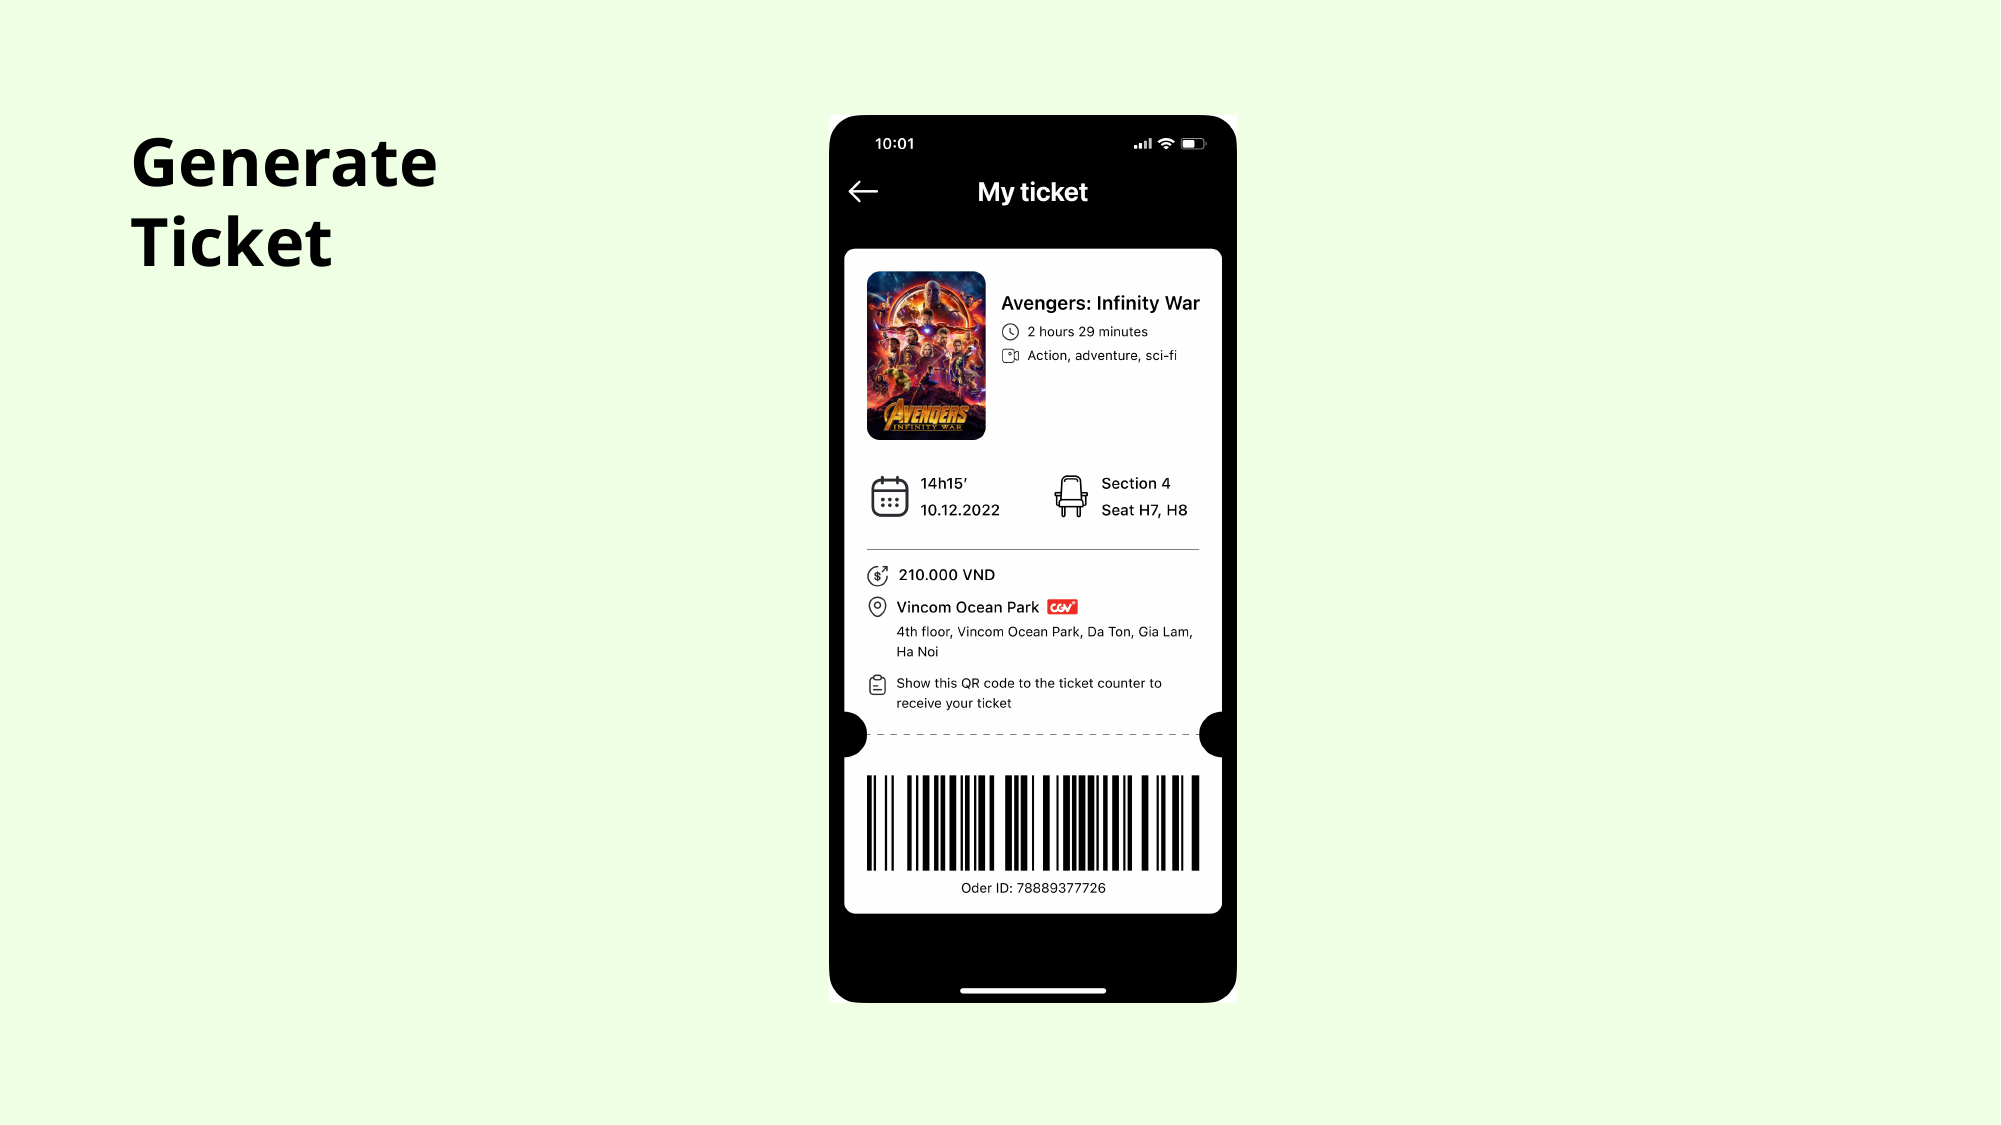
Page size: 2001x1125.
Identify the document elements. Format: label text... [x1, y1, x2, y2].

text_box Generate Ticket [115, 112, 520, 288]
picture [829, 115, 1237, 1003]
